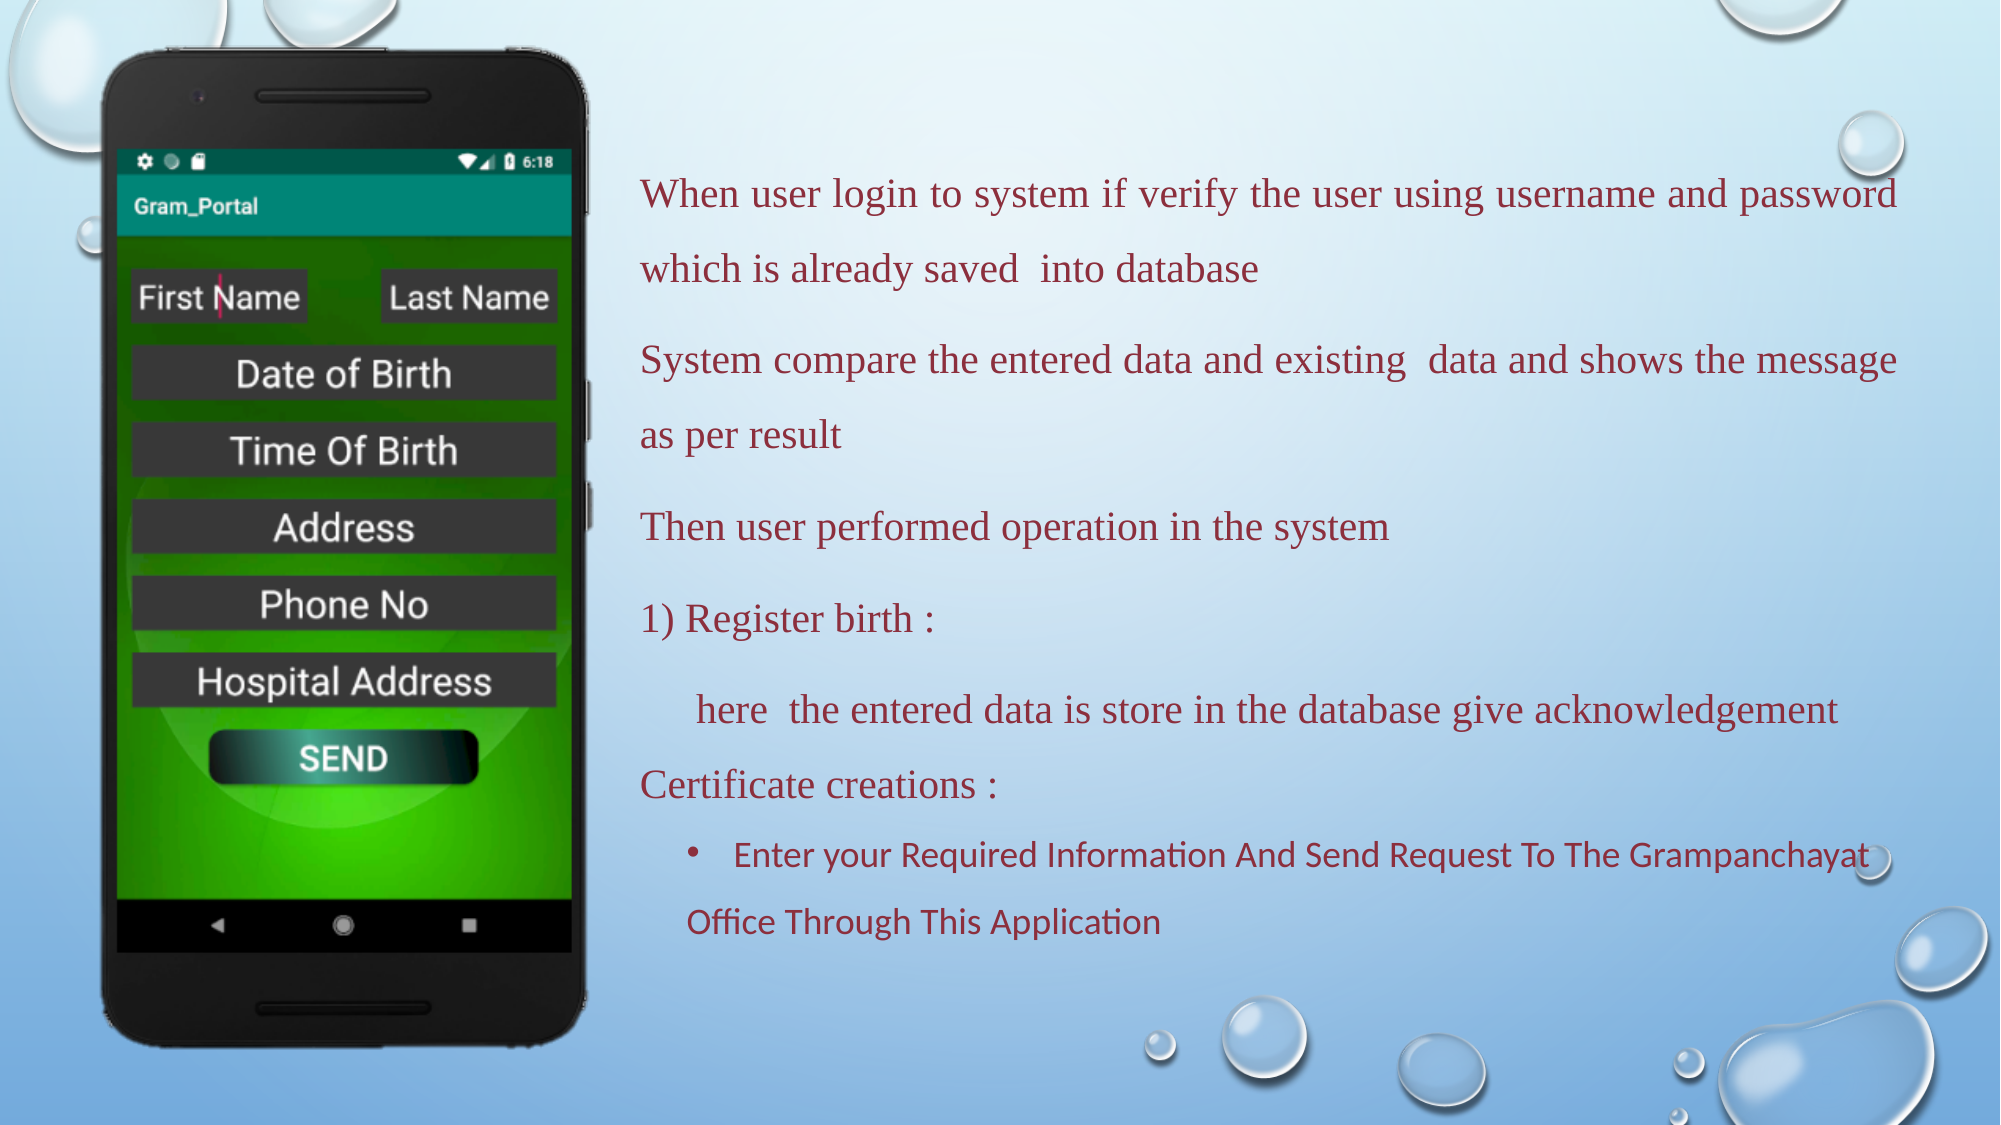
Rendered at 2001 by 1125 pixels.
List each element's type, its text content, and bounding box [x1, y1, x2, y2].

text_box When user login to system if verify the user using username and password which is already saved into database System compare the entered data and existing data and shows the message as per result Then user performed operation in the system 1) Register birth : here the entered data is store in the database give acknowledgement Certificate creations : Enter your Required Information And Send Request To The Grampanchayat Office Through This Application [726, 133, 1914, 1025]
picture [0, 0, 2000, 1125]
